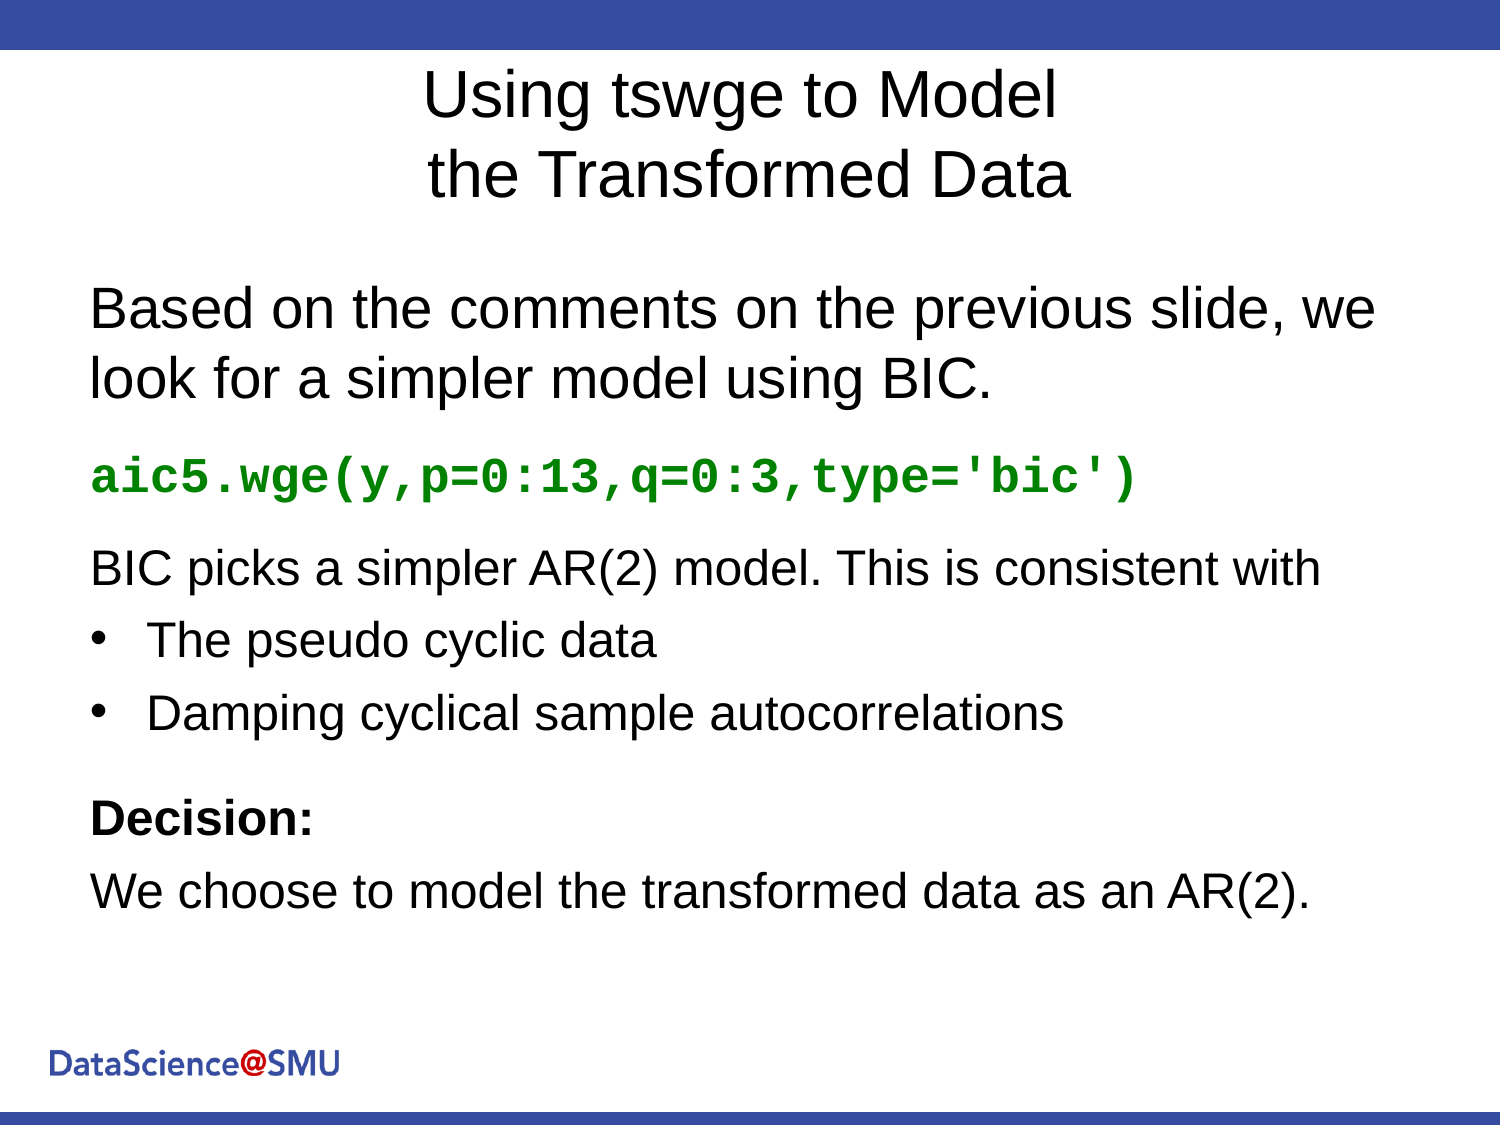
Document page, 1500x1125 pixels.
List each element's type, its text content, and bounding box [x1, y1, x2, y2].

title Using tswge to Model the Transformed Data [75, 37, 1425, 225]
text_box Decision: We choose to model the transformed data as an AR(2). [74, 778, 1425, 938]
text_box BIC picks a simpler AR(2) model. This is consistent with The pseudo cyclic data Damping cyclical sample autocorrelations [74, 527, 1425, 750]
text_box Based on the comments on the previous slide, we look for a simpler model using BIC. [74, 262, 1425, 399]
picture [50, 1049, 339, 1076]
text_box aic5.wge(y,p=0:13,q=0:3,type='bic') [74, 434, 1425, 500]
